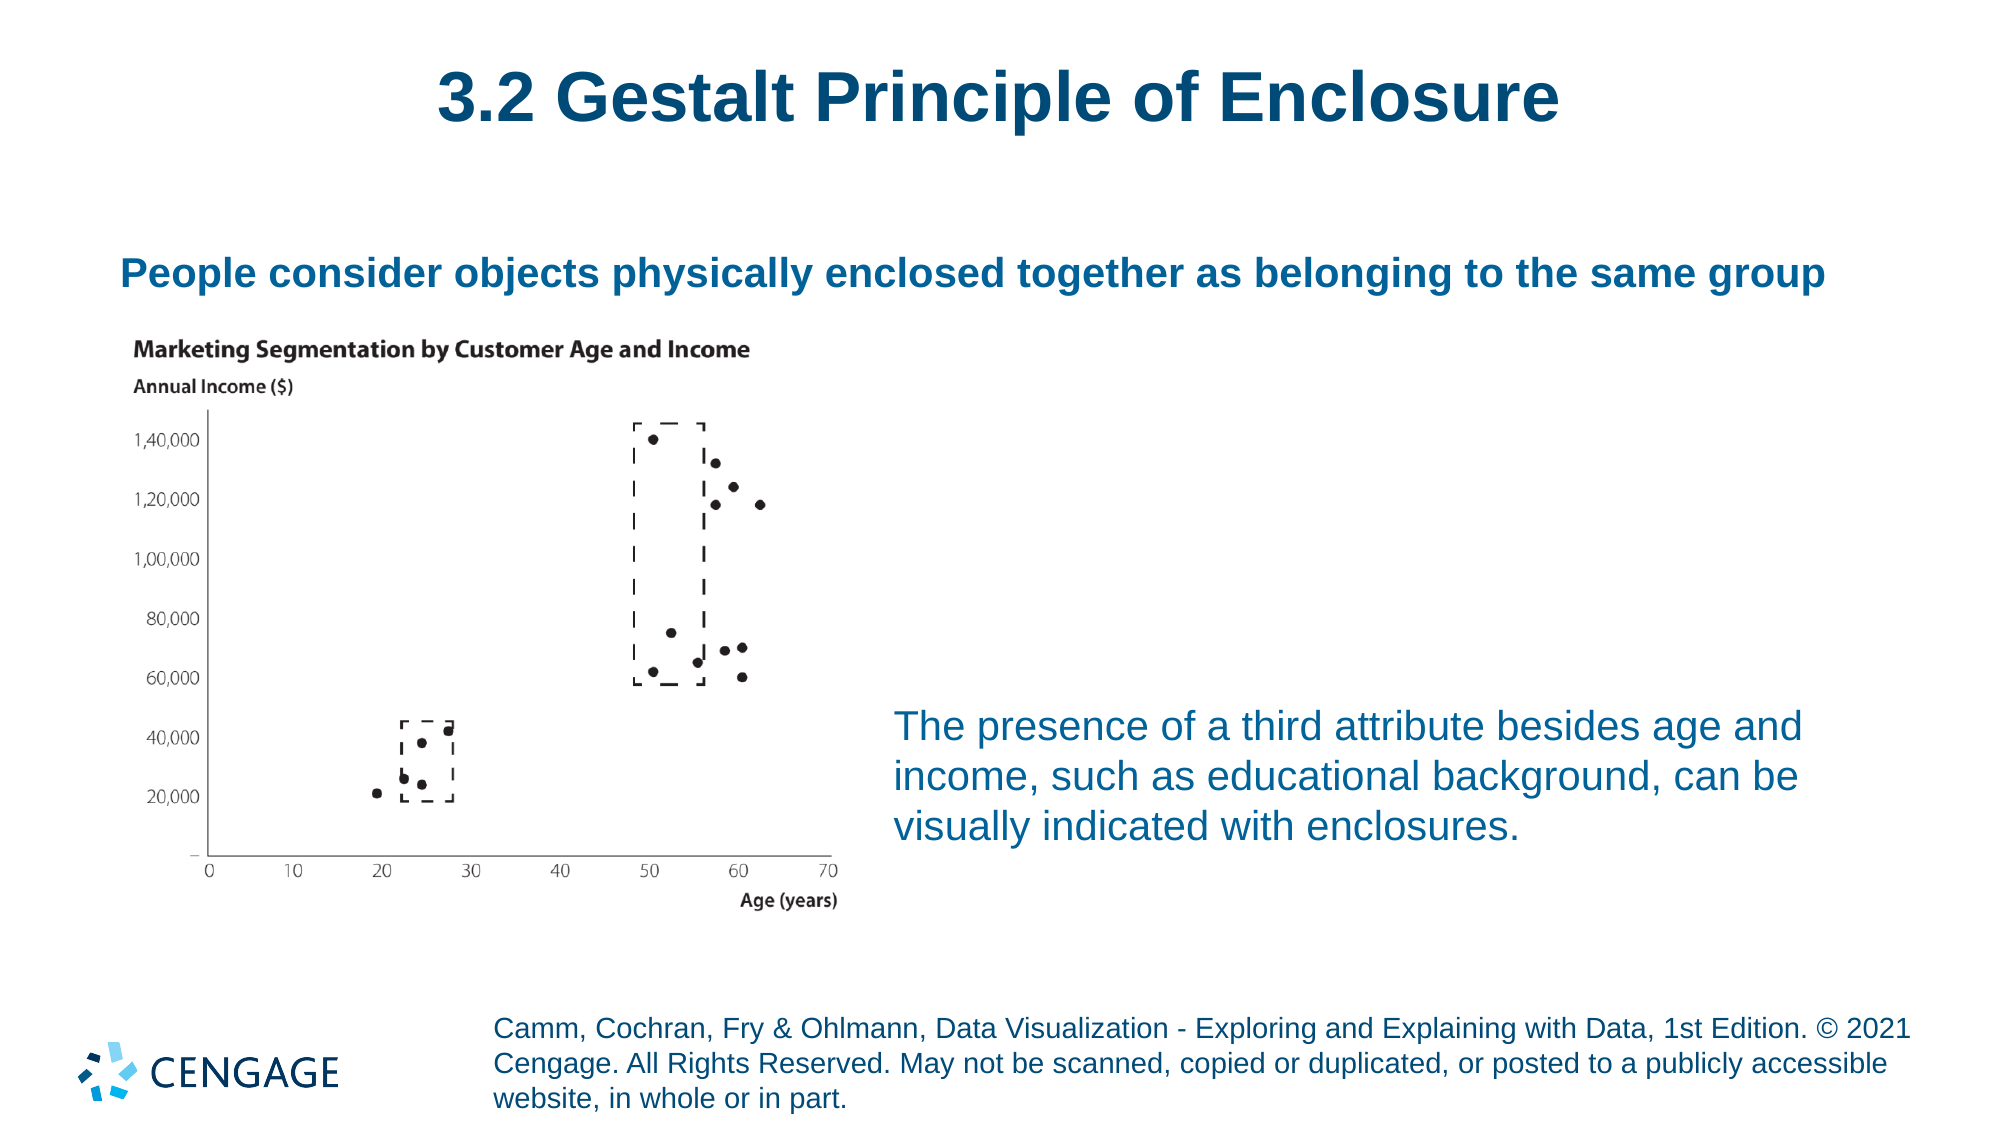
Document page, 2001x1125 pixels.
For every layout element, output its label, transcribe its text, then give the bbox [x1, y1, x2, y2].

picture [78, 1042, 338, 1101]
title 3.2 Gestalt Principle of Enclosure [137, 59, 1863, 171]
list The presence of a third attribute besides age and income, such as educational background, can be visually indicated with enclosures. [893, 699, 1880, 874]
picture [119, 325, 856, 927]
list People consider objects physically enclosed together as belonging to the same group [120, 251, 1880, 309]
